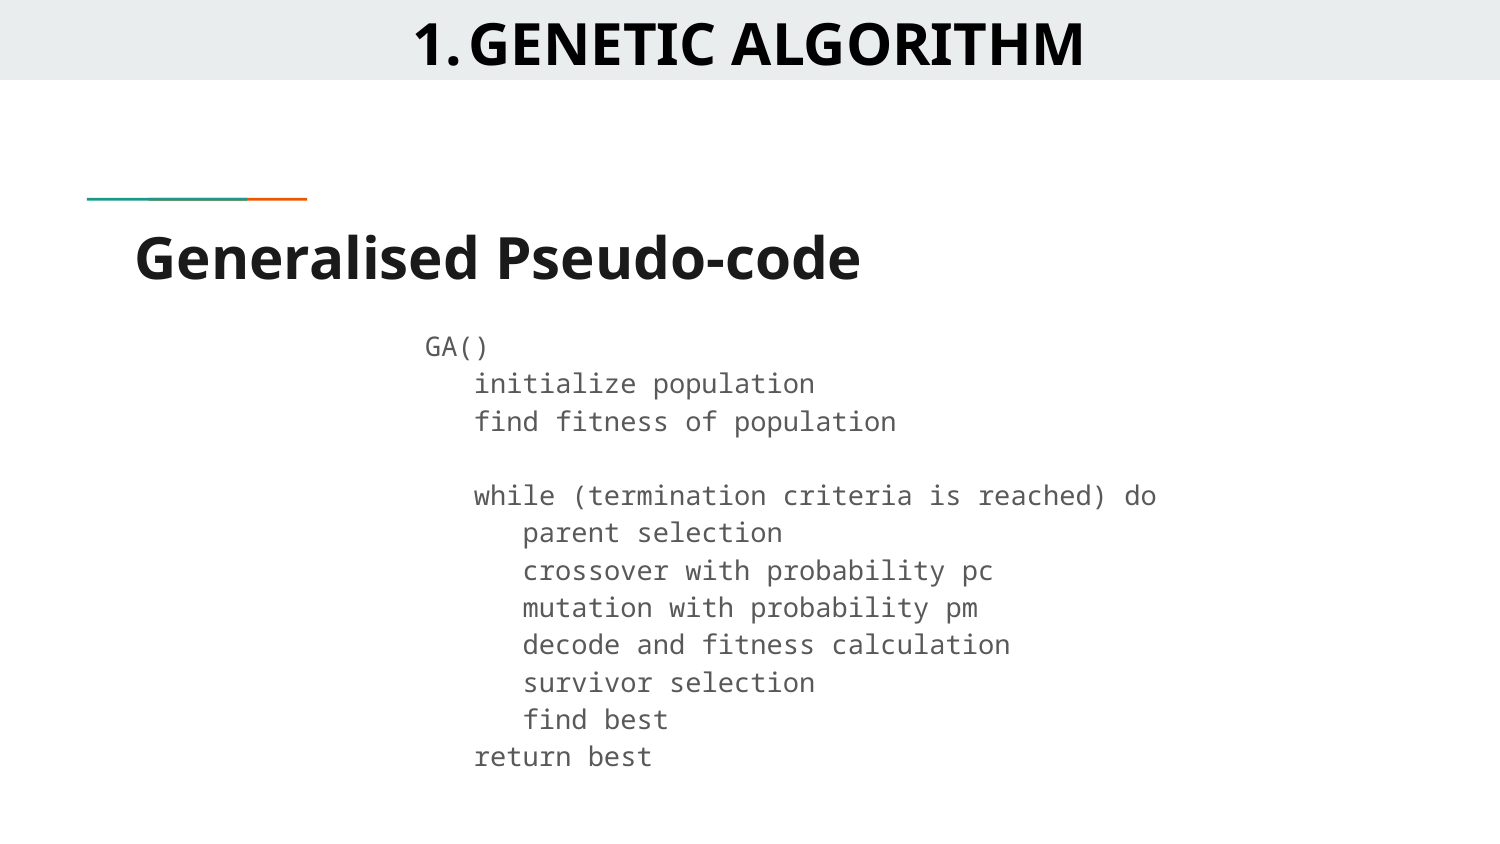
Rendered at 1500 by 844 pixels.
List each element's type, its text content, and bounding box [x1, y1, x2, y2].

title Generalised Pseudo-code [119, 206, 1381, 294]
list GA() initialize population find fitness of population while (termination criteria is reached) do parent selection crossover with probability pc mutation with probability pm decode and fitness calculation survivor selection find best return best [386, 309, 1207, 791]
text_box GENETIC ALGORITHM [397, 0, 1103, 85]
